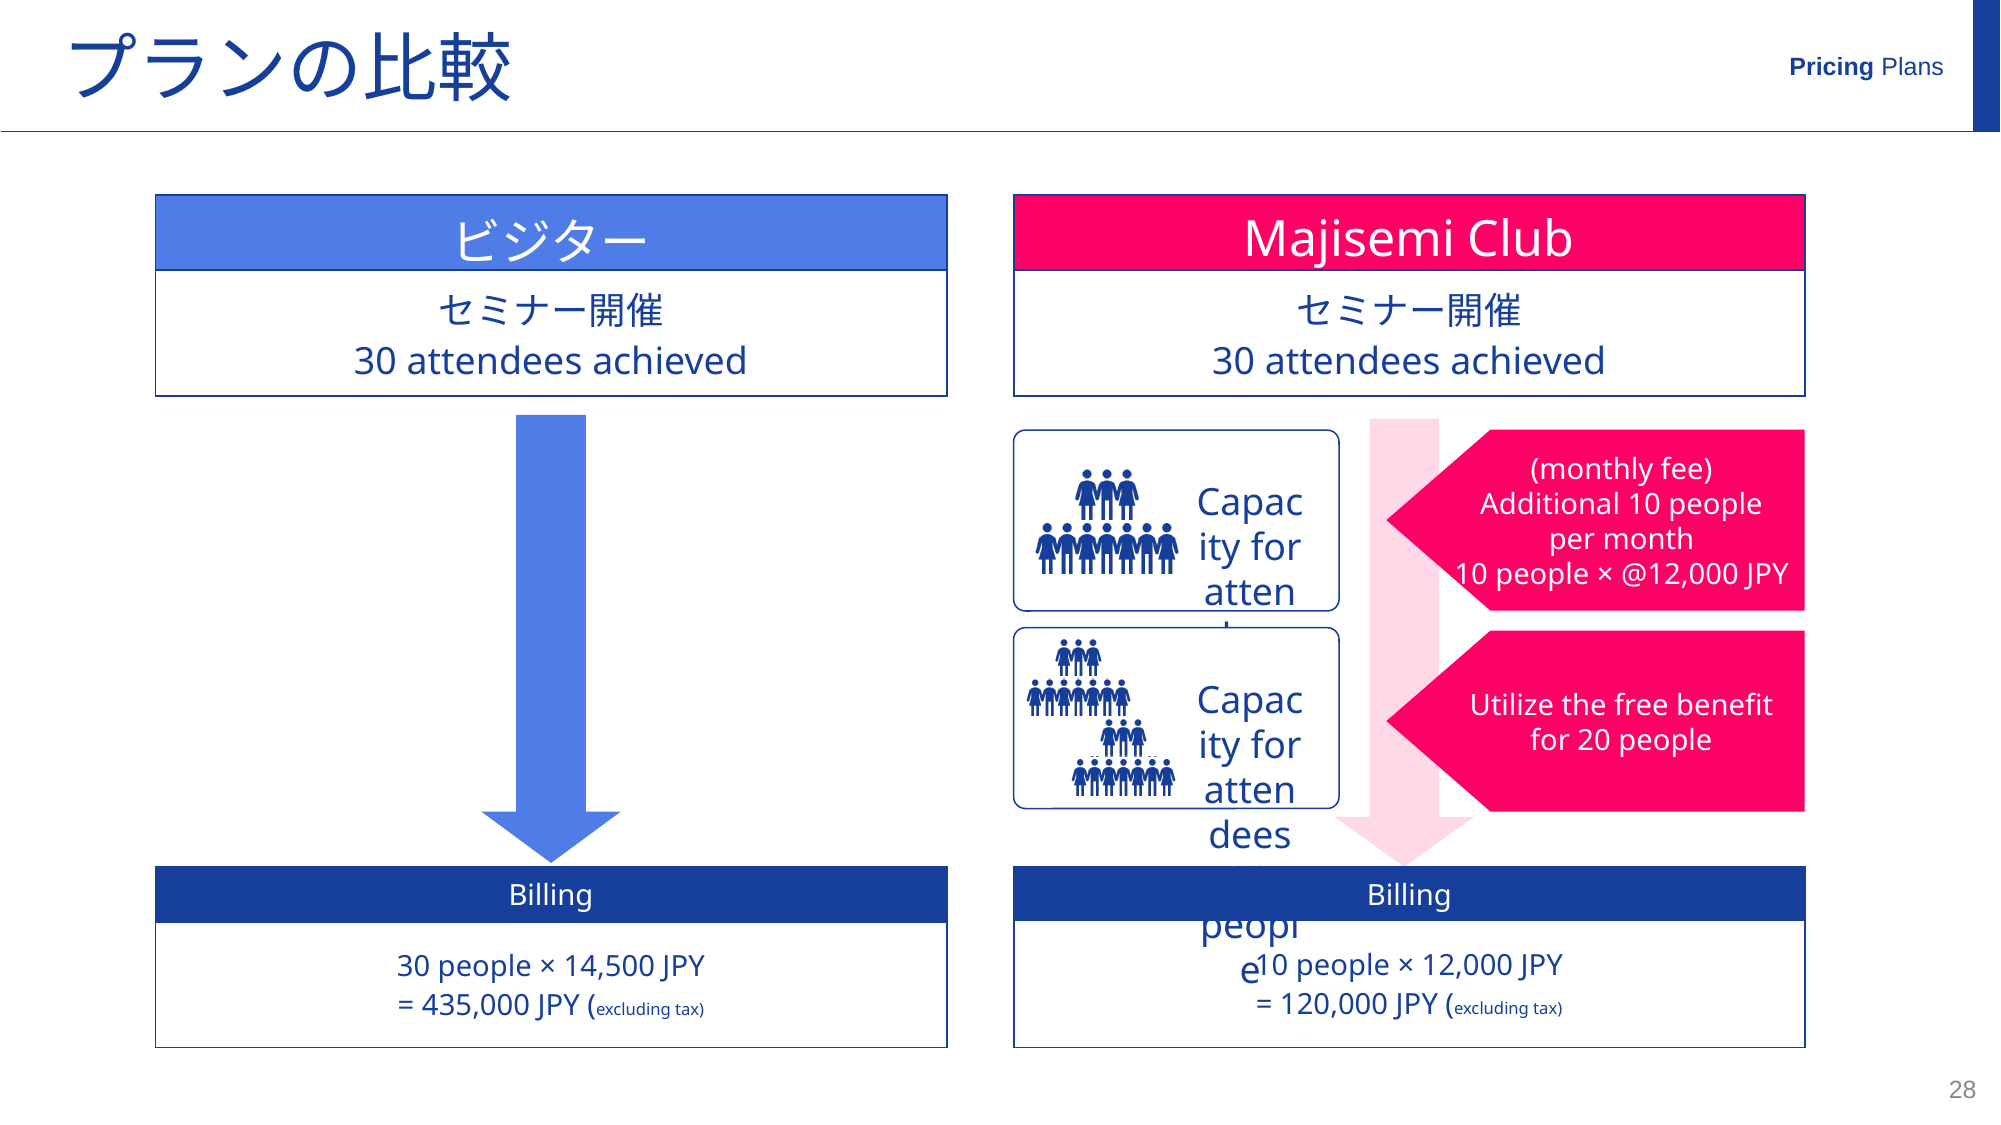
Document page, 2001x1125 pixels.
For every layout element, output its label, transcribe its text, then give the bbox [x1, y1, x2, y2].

text_box Utilize the free benefit for 20 people [1386, 630, 1805, 812]
text_box [1973, 0, 2000, 130]
table_cell 10 people × 12,000 JPY = 120,000 JPY (excluding tax) [1015, 921, 1804, 1047]
slide_number ‹#› [1928, 1058, 1992, 1119]
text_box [1013, 627, 1340, 809]
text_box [1013, 429, 1340, 612]
table_cell 30 people × 14,500 JPY = 435,000 JPY (excluding tax) [156, 923, 946, 1047]
table_header ビジター [156, 196, 946, 269]
text_box [481, 414, 621, 863]
table_cell セミナー開催 30 attendees achieved [156, 271, 946, 395]
text_box [1334, 418, 1475, 866]
text_box (monthly fee) Additional 10 people per month 10 people × @12,000 JPY [1386, 429, 1805, 611]
text_box Pricing Plans [1680, 42, 1960, 88]
table_header Majisemi Club [1015, 196, 1804, 269]
table_header Billing [1015, 868, 1804, 919]
table_header Billing [156, 868, 946, 921]
text_box プランの比較 [47, 2, 1805, 118]
table_cell セミナー開催 30 attendees achieved [1015, 271, 1804, 395]
